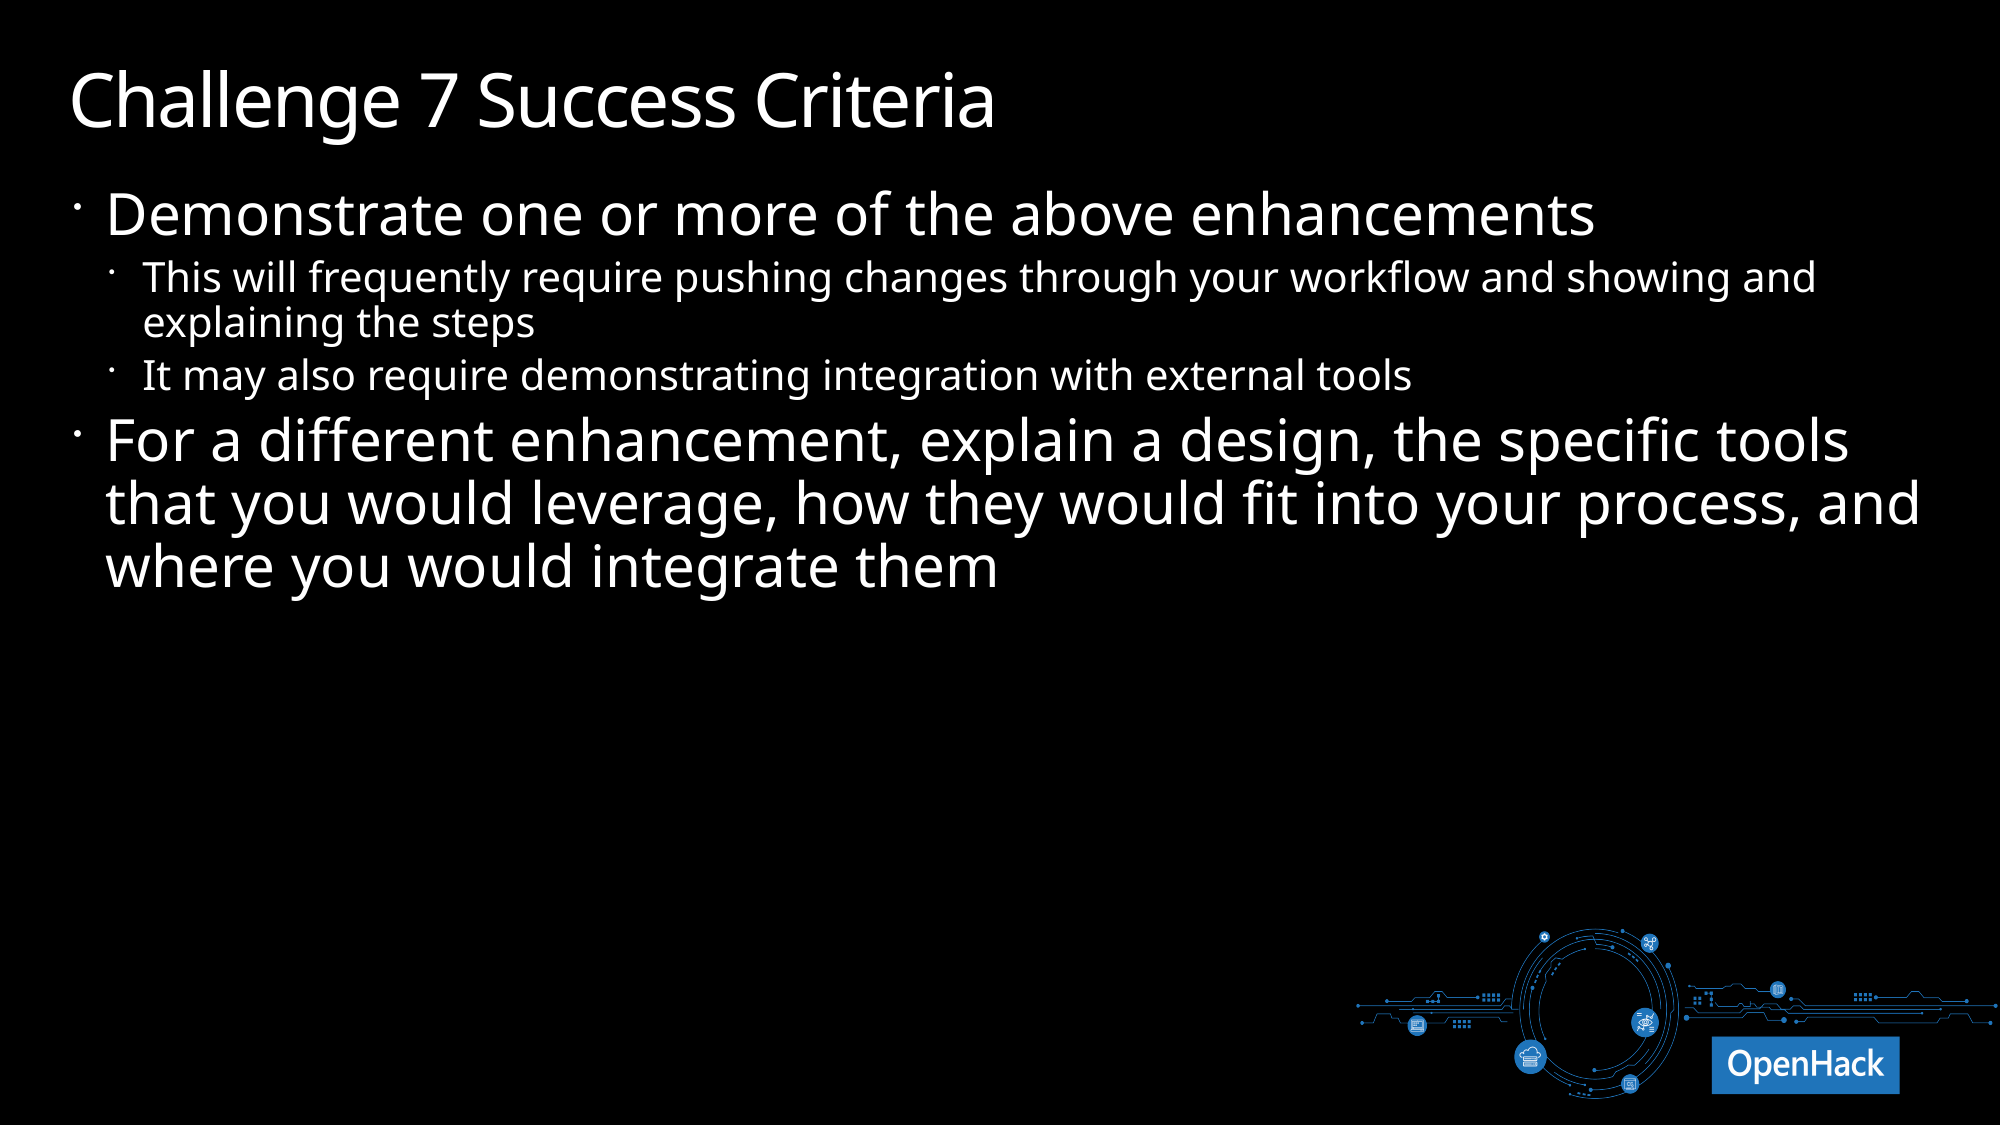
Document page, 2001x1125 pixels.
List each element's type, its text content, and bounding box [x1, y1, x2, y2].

picture [1356, 917, 2000, 1099]
title Challenge 7 Success Criteria [44, 47, 1957, 158]
list Demonstrate one or more of the above enhancements This will frequently require pushing changes through your workflow and showing and explaining the steps It may also require demonstrating integration with external tools For a different enhancement, explain a design, the specific tools that you would leverage, how they would fit into your process, and where you would integrate them [44, 170, 1957, 626]
